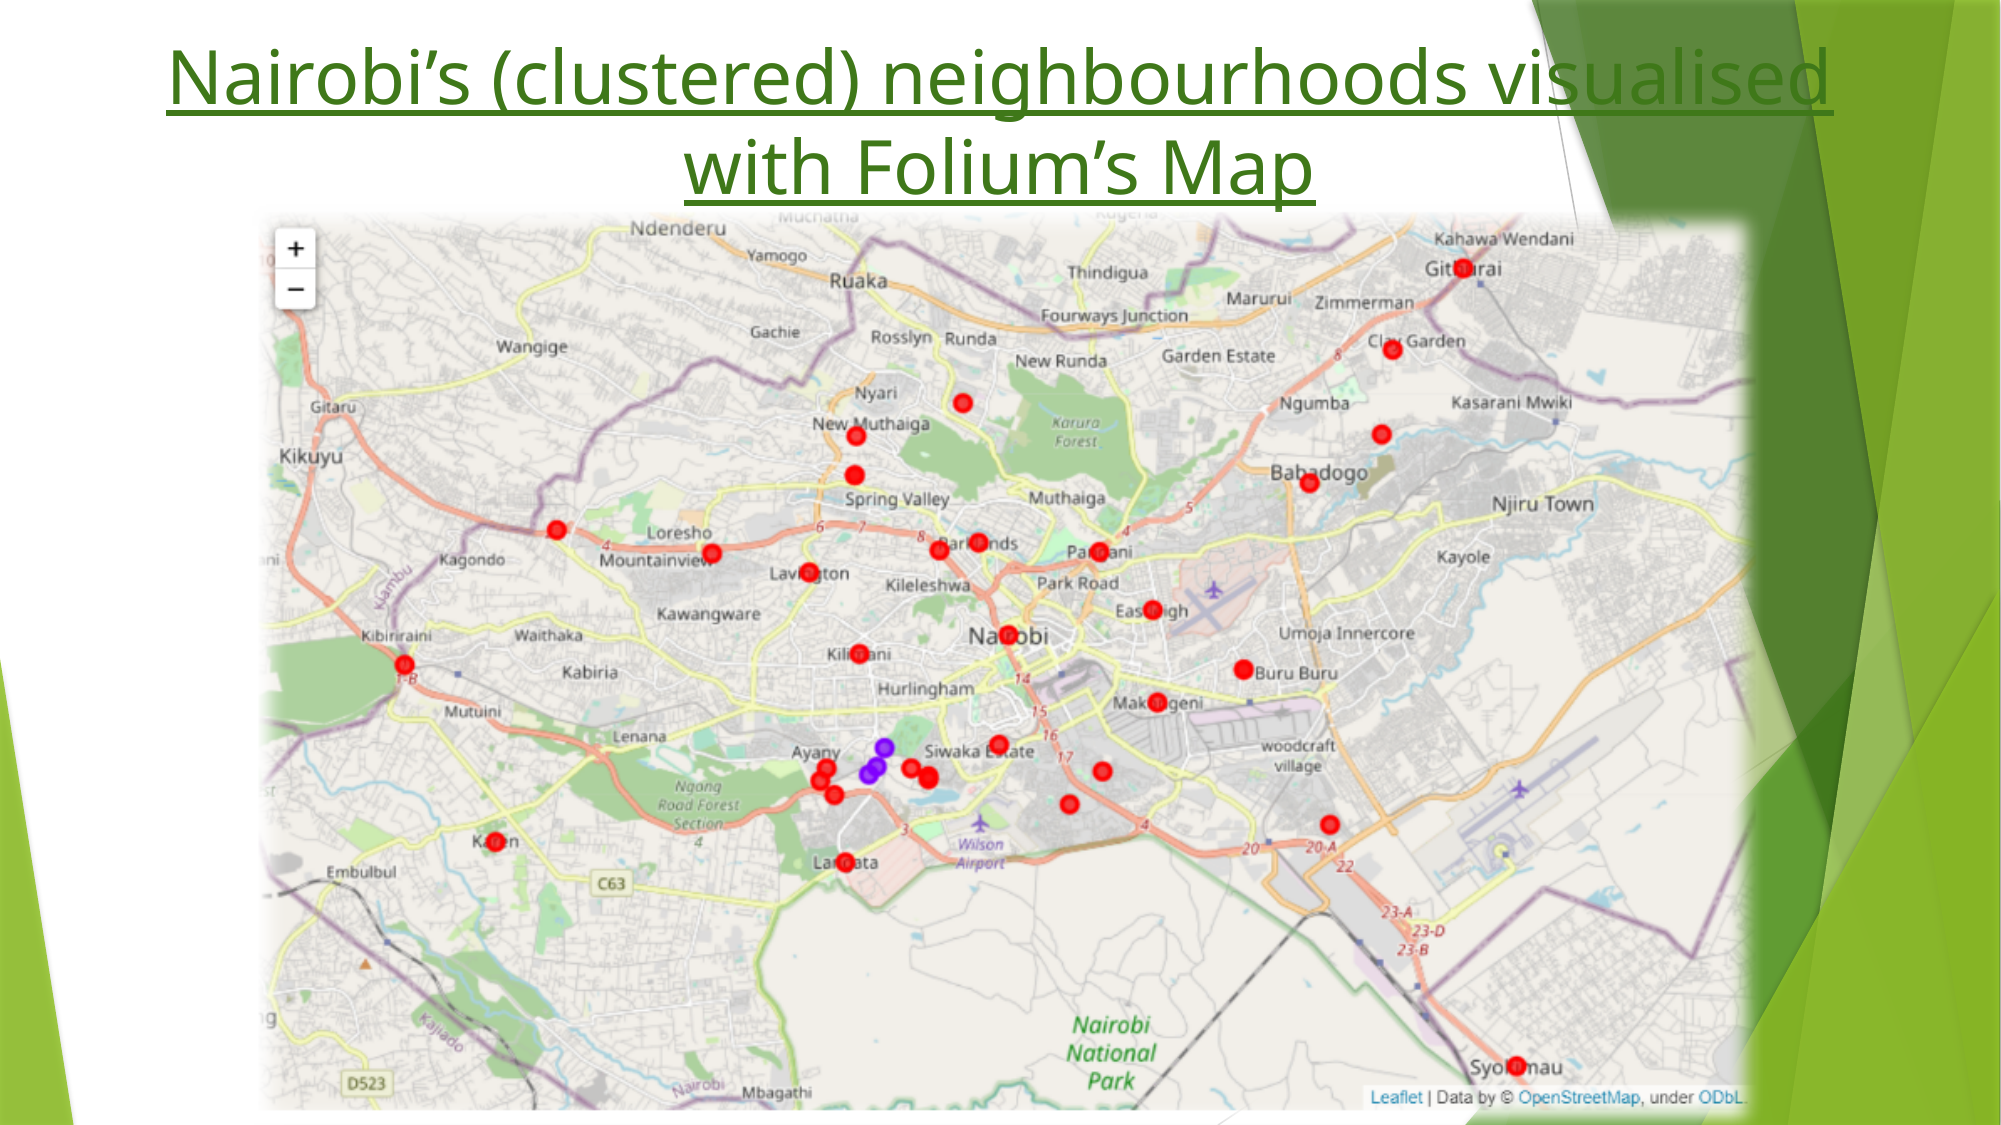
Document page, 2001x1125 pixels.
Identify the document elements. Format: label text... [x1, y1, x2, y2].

title Nairobi’s (clustered) neighbourhoods visualised with Folium’s Map [137, 22, 1863, 240]
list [251, 203, 1763, 1125]
